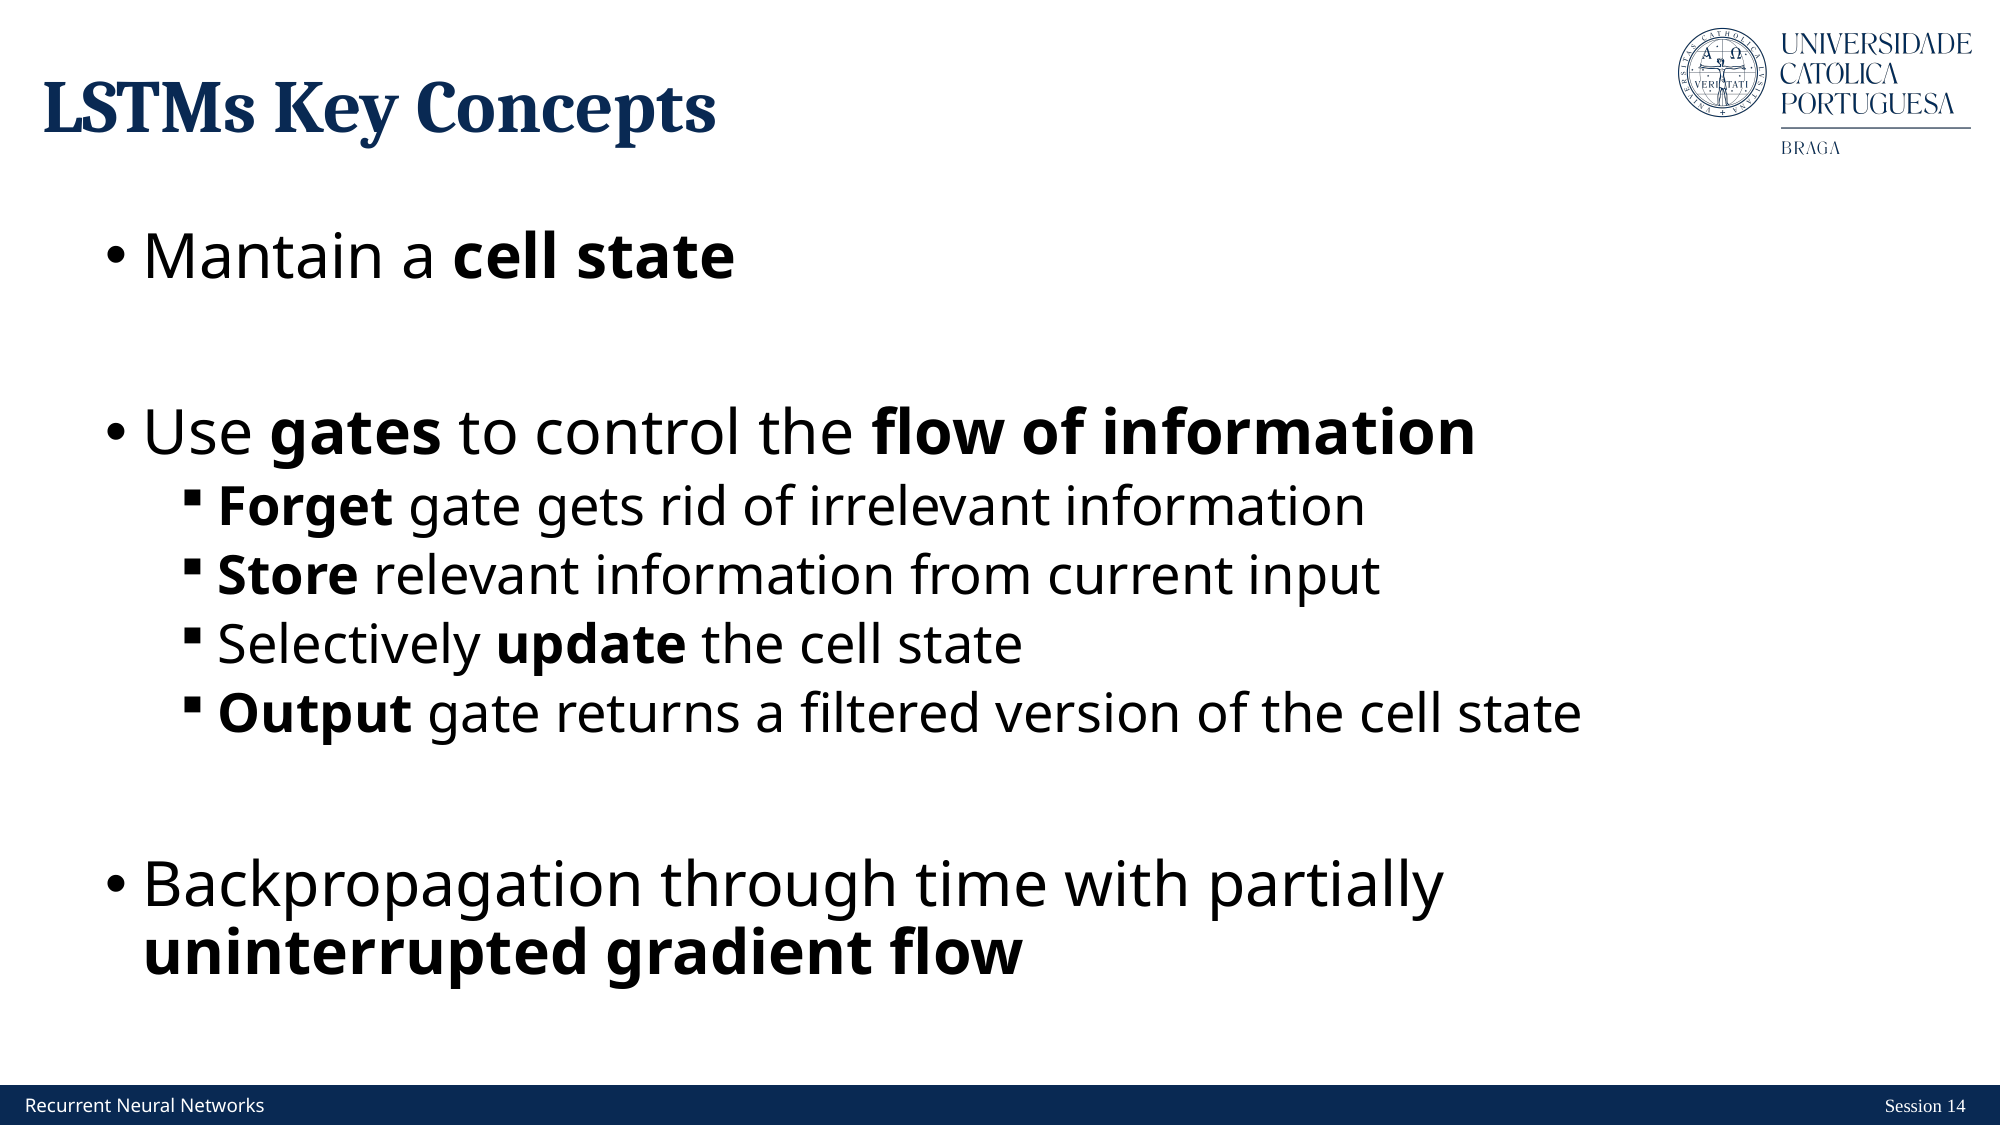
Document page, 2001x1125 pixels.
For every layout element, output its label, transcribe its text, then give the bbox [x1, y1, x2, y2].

text_box Session 14 [1126, 1086, 1981, 1125]
picture [1672, 18, 1982, 163]
list Mantain a cell state Use gates to control the flow of information Forget gate gets rid of irrelevant information Store relevant information from current input Selectively update the cell state Output gate returns a filtered version of the cell state Backpropagation through time with partially uninterrupted gradient flow [89, 216, 1895, 1075]
title LSTMs Key Concepts [27, 0, 1753, 218]
text_box [0, 1085, 2000, 1125]
text_box Recurrent Neural Networks [9, 1086, 1126, 1125]
